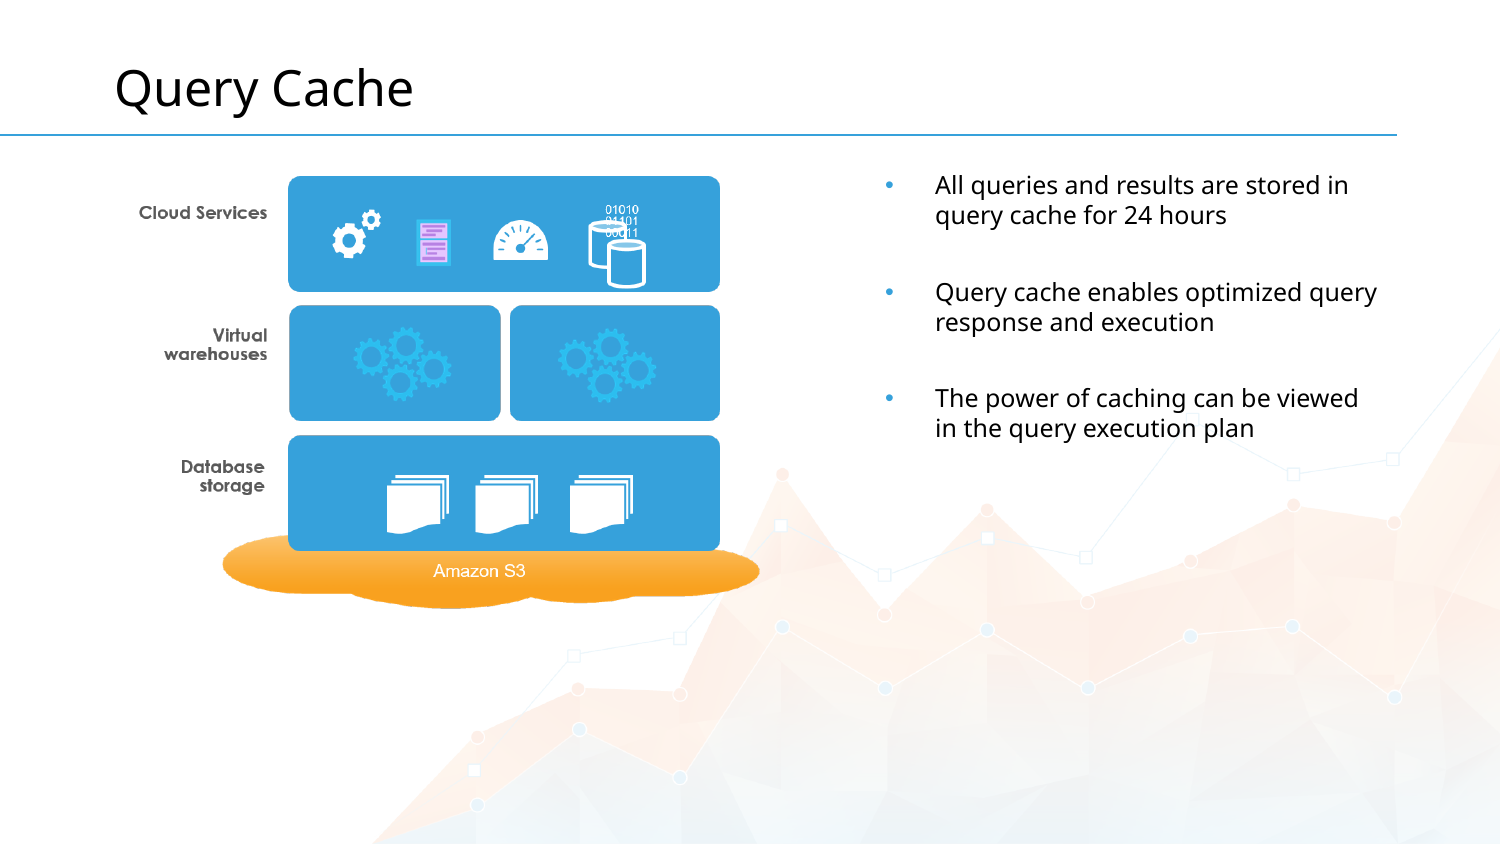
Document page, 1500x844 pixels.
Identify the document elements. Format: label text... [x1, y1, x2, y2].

list All queries and results are stored in query cache for 24 hours Query cache enables optimized query response and execution The power of caching can be viewed in the query execution plan [849, 164, 1397, 734]
picture [102, 173, 1500, 844]
title Query Cache [103, 44, 1397, 135]
